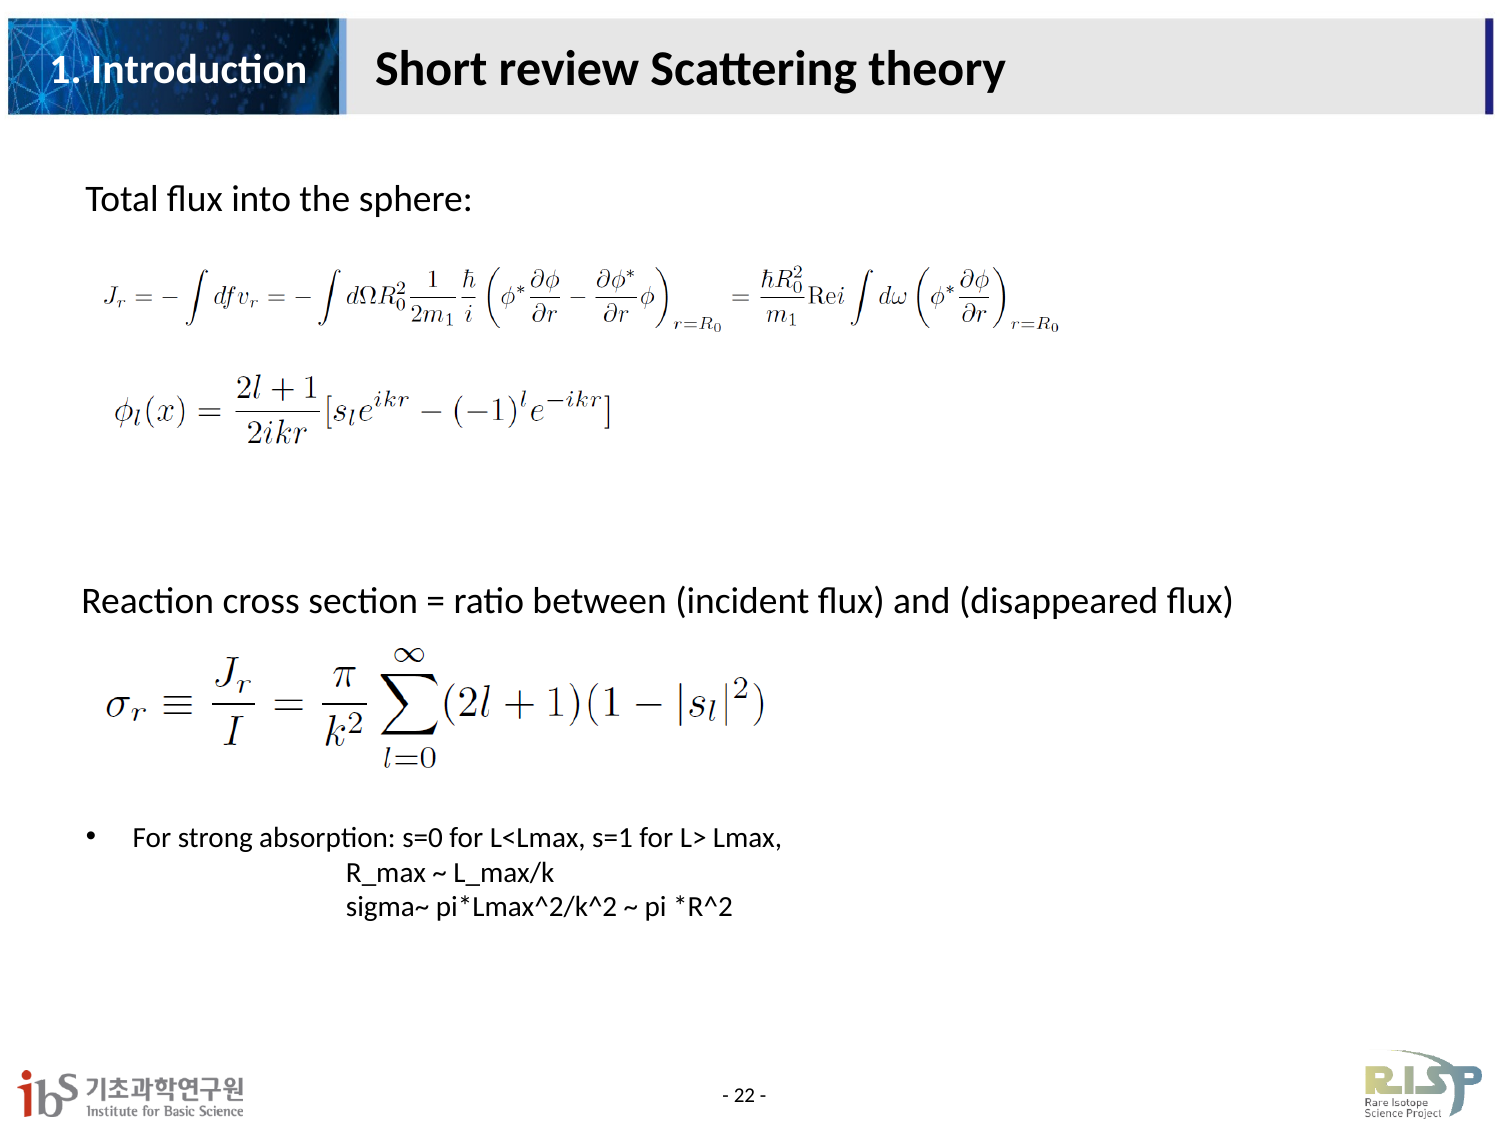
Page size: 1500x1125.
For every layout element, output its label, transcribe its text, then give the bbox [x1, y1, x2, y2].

text_box For strong absorption: s=0 for L<Lmax, s=1 for L> Lmax, R_max ~ L_max/k sigma~ pi*Lmax^2/k^2 ~ pi *R^2 [71, 810, 904, 931]
picture [2, 10, 1500, 130]
picture [17, 1070, 243, 1117]
picture [100, 253, 1069, 350]
picture [97, 629, 795, 789]
text_box Reaction cross section = ratio between (incident flux) and (disappeared flux) [66, 568, 1250, 629]
picture [104, 364, 625, 457]
text_box Total flux into the sphere: [70, 166, 497, 227]
picture [1364, 1049, 1482, 1119]
